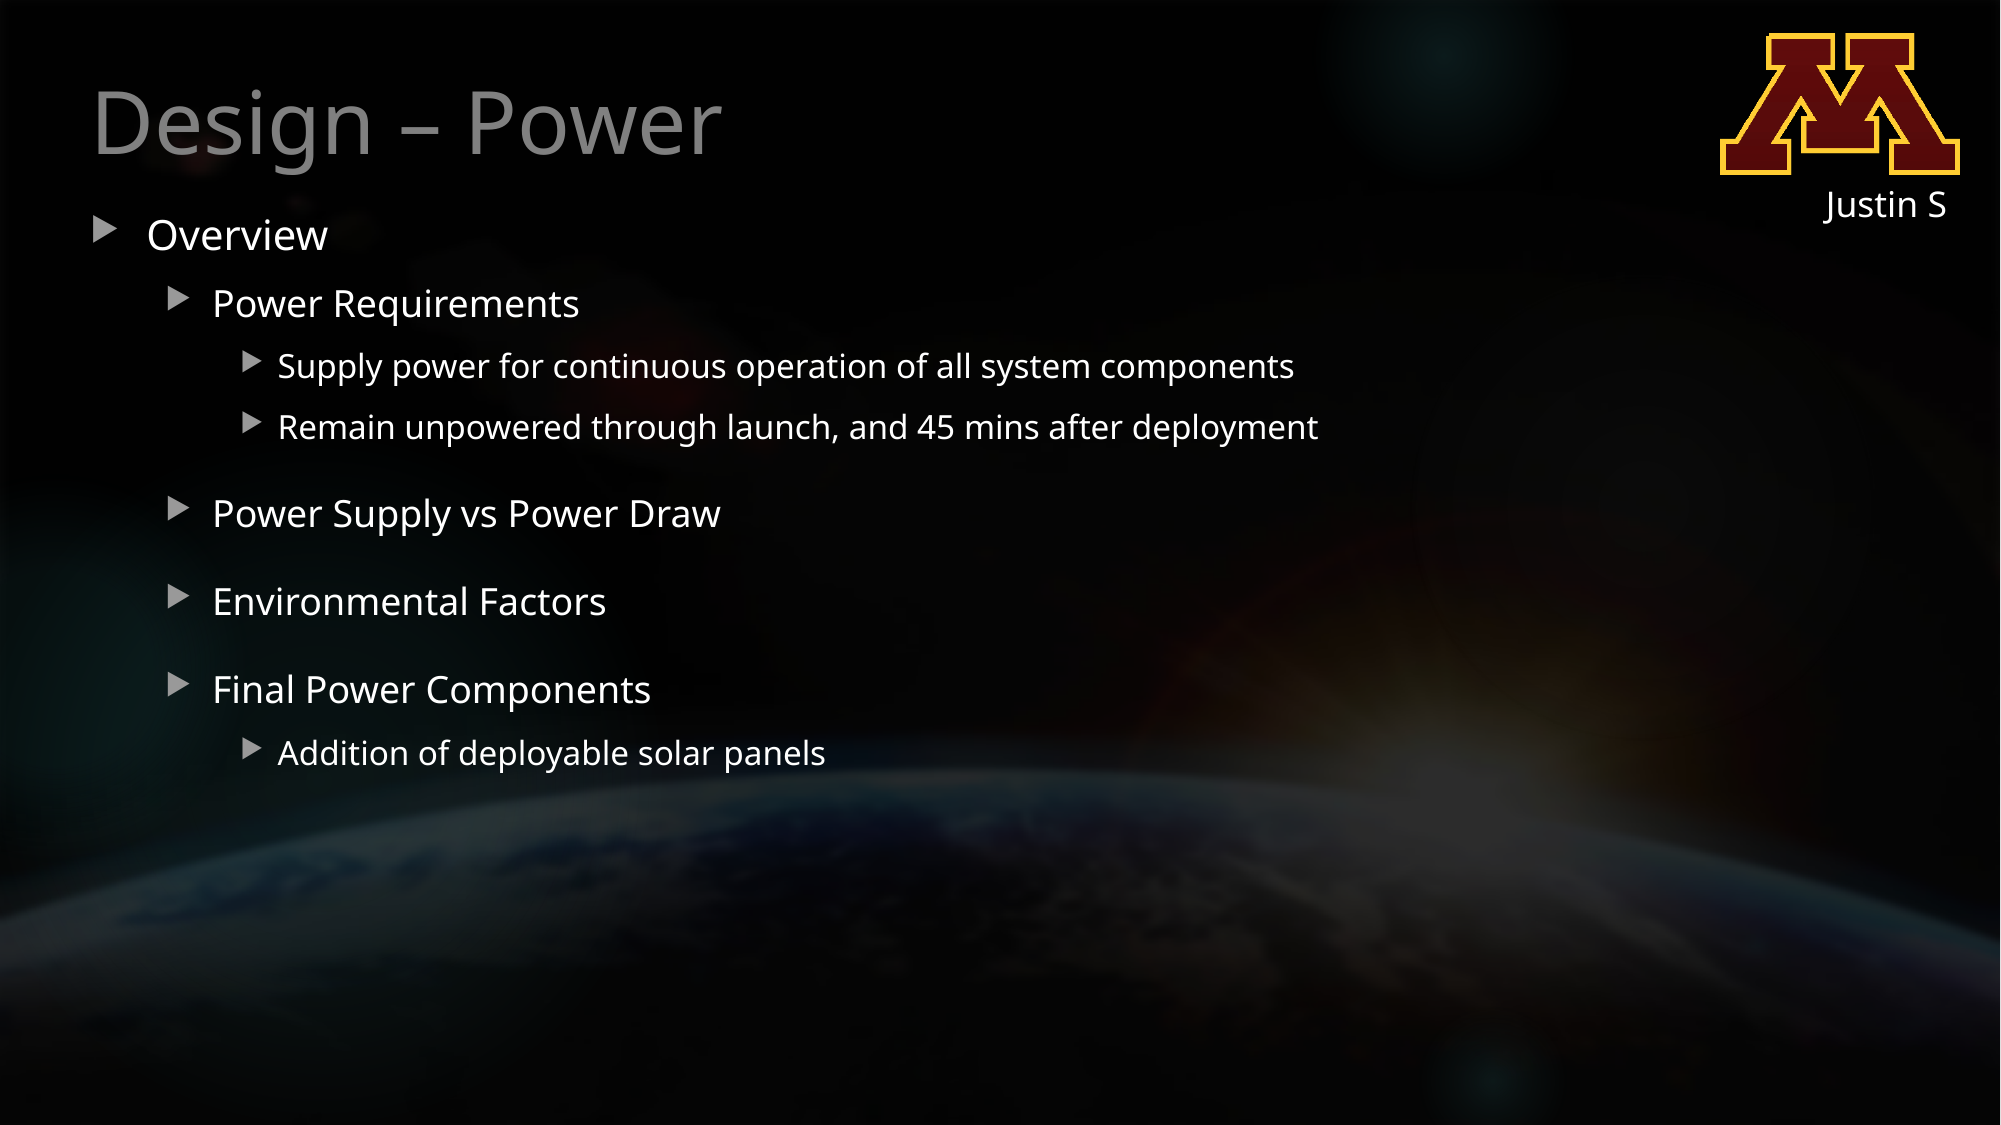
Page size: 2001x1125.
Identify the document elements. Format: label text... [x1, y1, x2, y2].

list Overview Power Requirements Supply power for continuous operation of all system components Remain unpowered through launch, and 45 mins after deployment Power Supply vs Power Draw Environmental Factors Final Power Components Addition of deployable solar panels [75, 201, 1833, 1048]
list Justin S [1713, 174, 1963, 233]
title Design – Power [75, 59, 1618, 175]
picture [0, 0, 2001, 1125]
